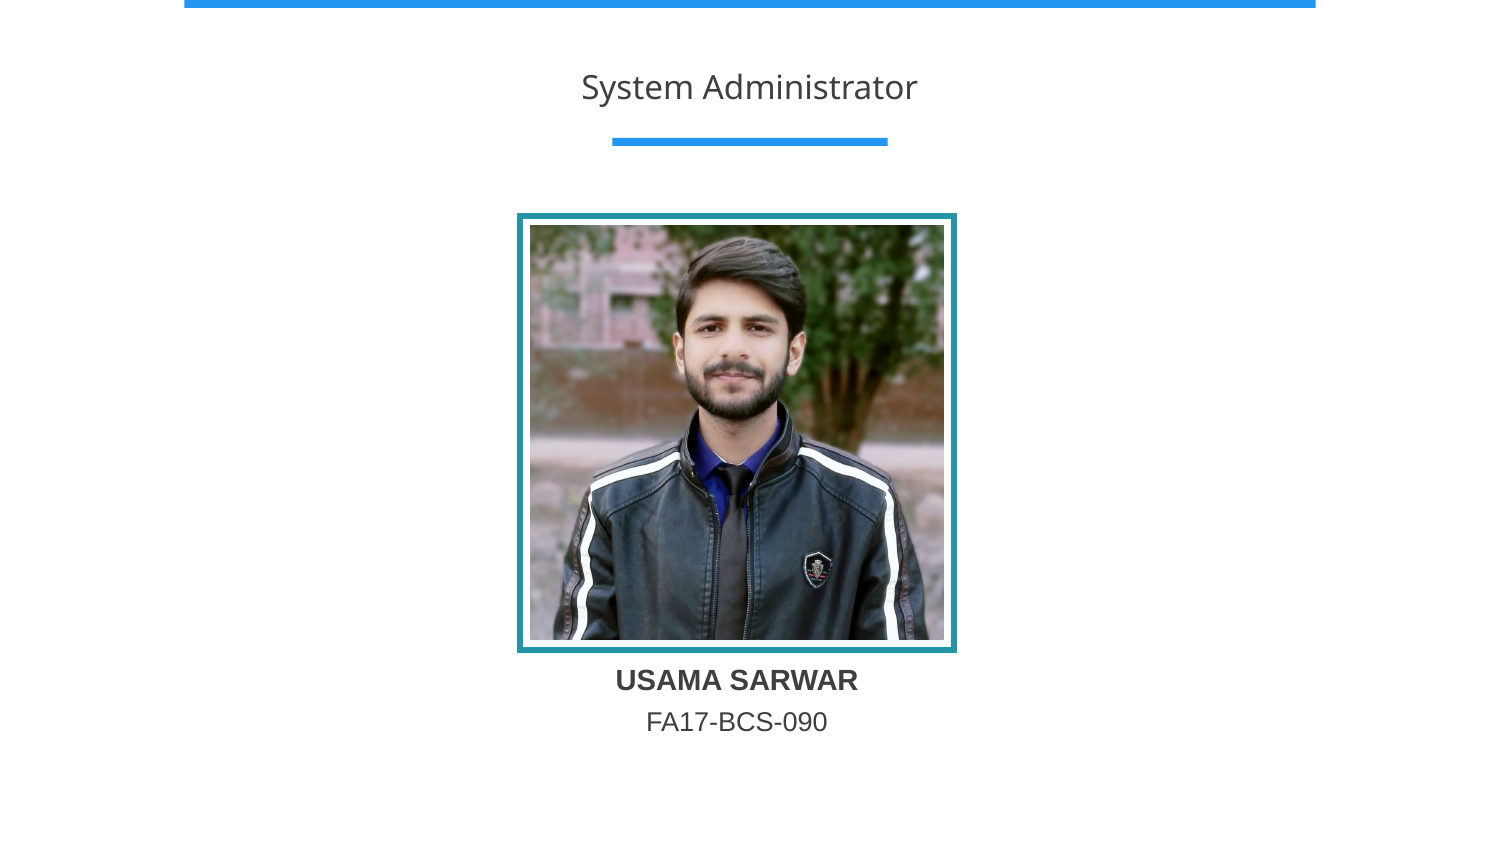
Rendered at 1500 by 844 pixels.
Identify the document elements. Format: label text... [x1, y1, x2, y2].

text_box [520, 215, 955, 650]
text_box [612, 137, 888, 146]
picture [530, 225, 945, 640]
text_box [519, 655, 955, 771]
text_box [184, 0, 1316, 8]
list System Administrator [0, 77, 1500, 105]
